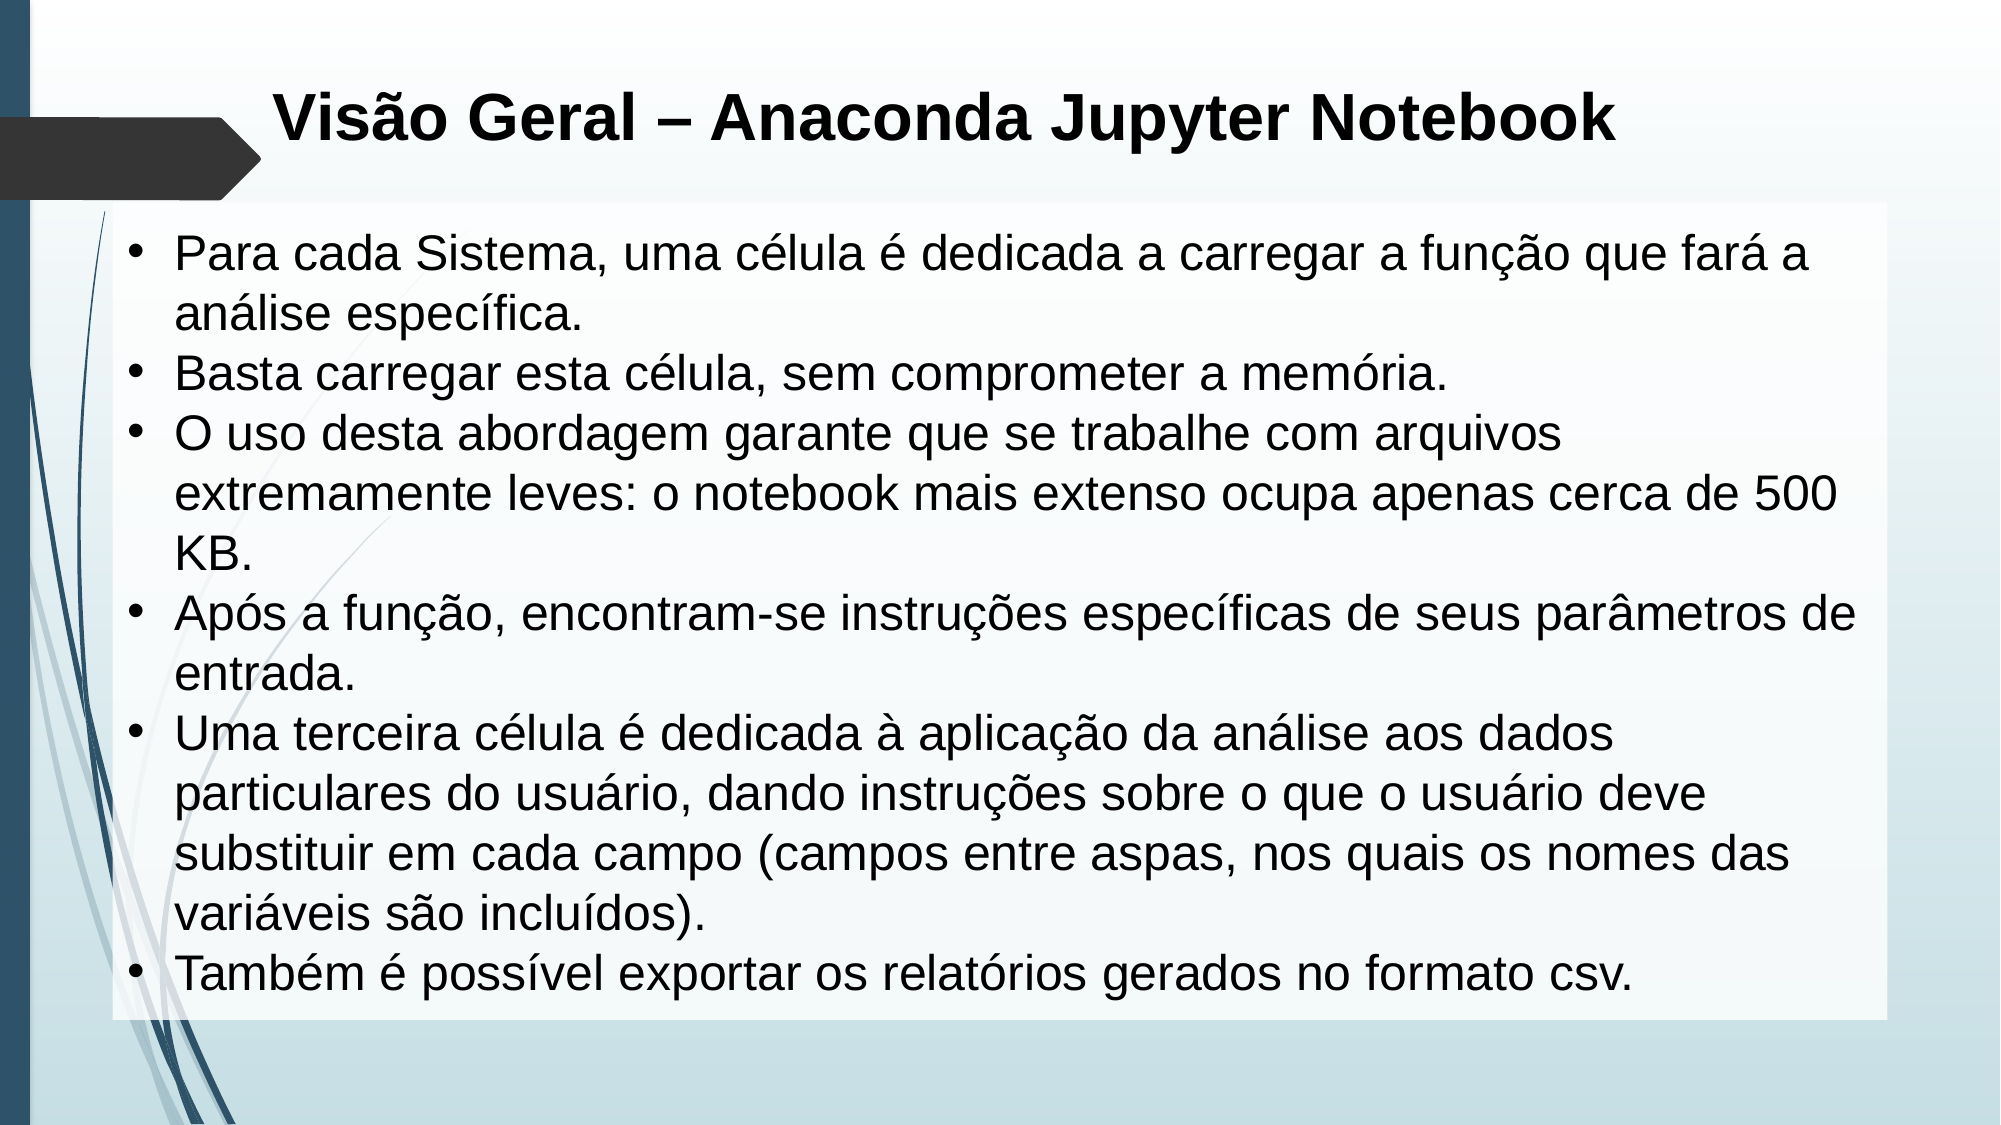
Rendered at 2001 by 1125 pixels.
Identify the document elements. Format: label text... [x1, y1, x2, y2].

text_box [111, 201, 1889, 1021]
text_box Para cada Sistema, uma célula é dedicada a carregar a função que fará a análise específica. Basta carregar esta célula, sem comprometer a memória. O uso desta abordagem garante que se trabalhe com arquivos extremamente leves: o notebook mais extenso ocupa apenas cerca de 500 KB. Após a função, encontram-se instruções específicas de seus parâmetros de entrada. Uma terceira célula é dedicada à aplicação da análise aos dados particulares do usuário, dando instruções sobre o que o usuário deve substituir em cada campo (campos entre aspas, nos quais os nomes das variáveis são incluídos). Também é possível exportar os relatórios gerados no formato csv. [112, 213, 1888, 1008]
text_box Visão Geral – Anaconda Jupyter Notebook [257, 10, 1908, 228]
